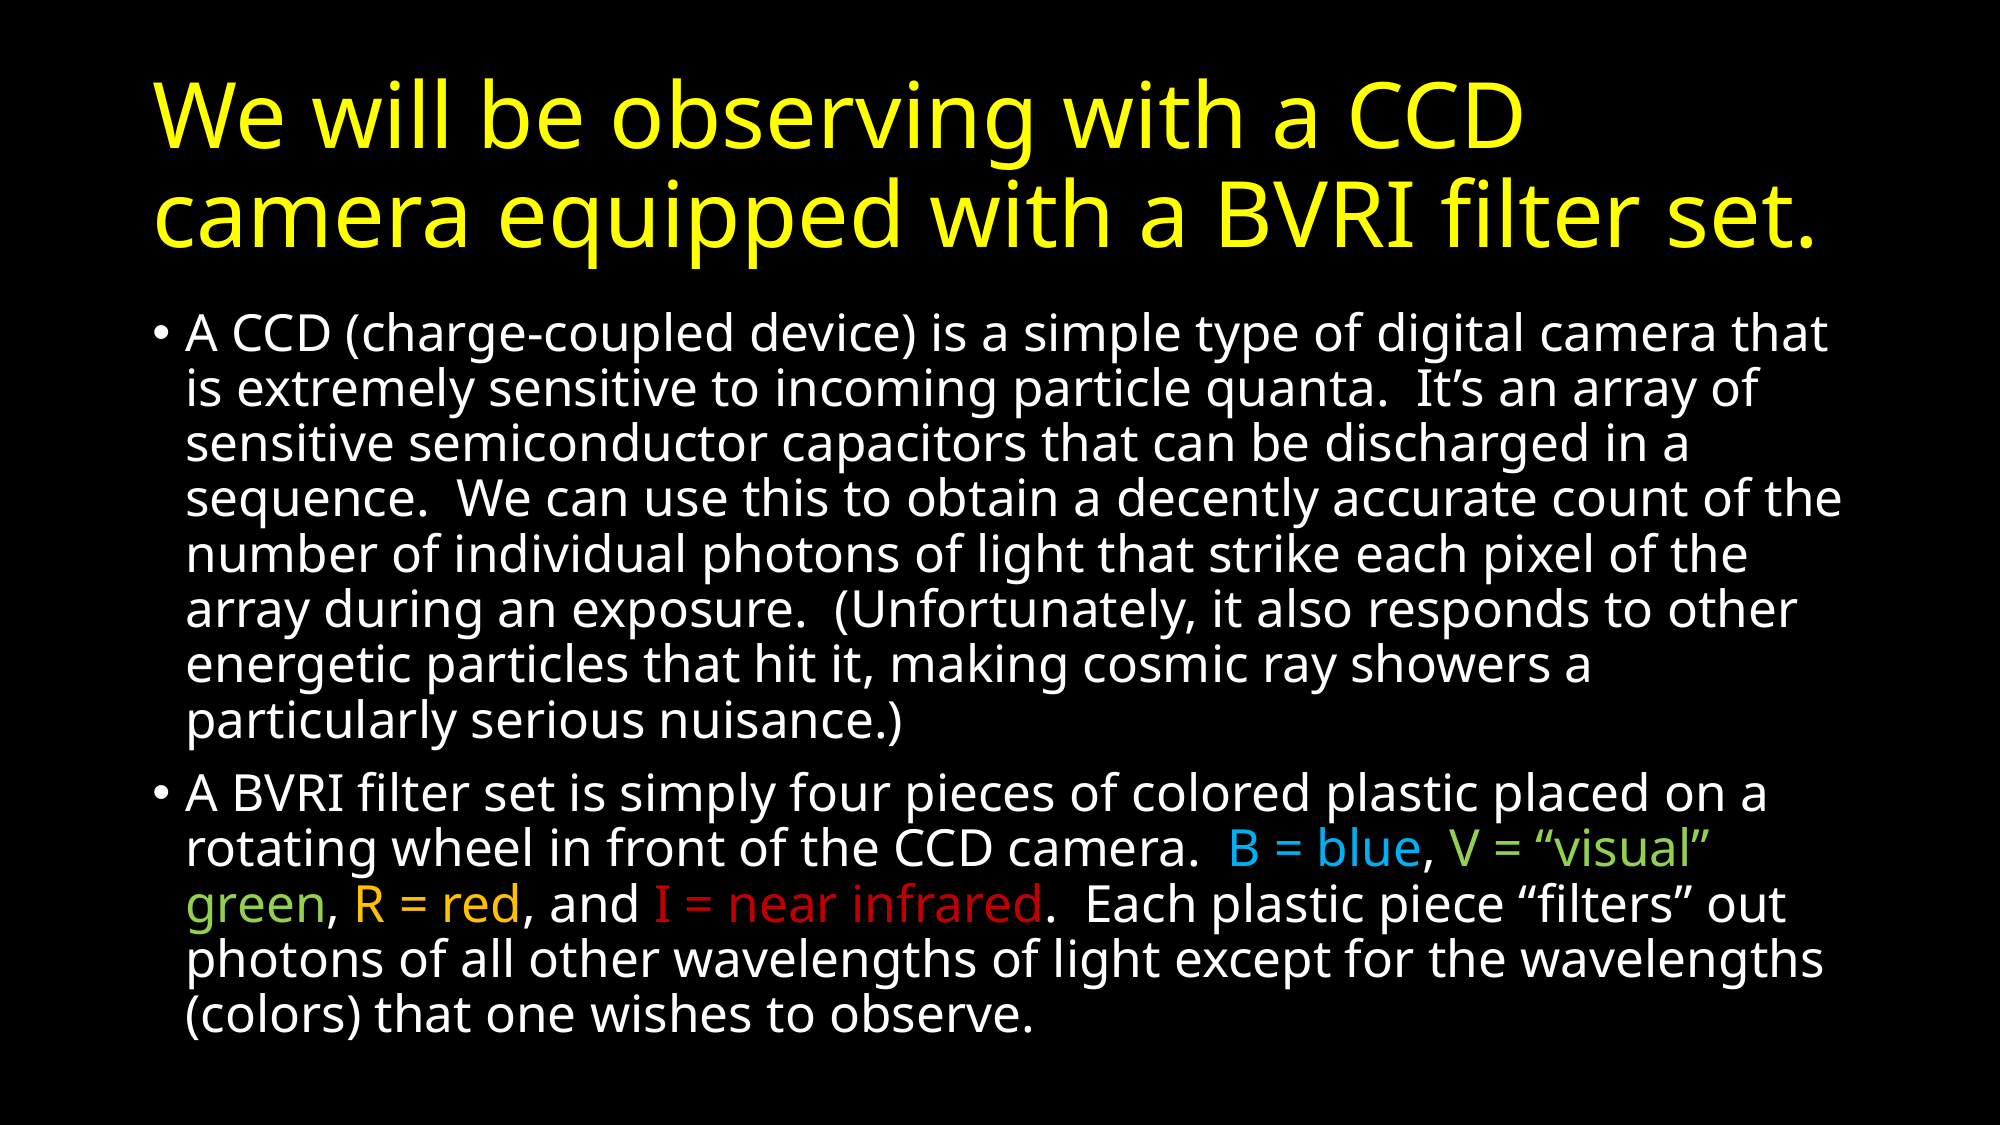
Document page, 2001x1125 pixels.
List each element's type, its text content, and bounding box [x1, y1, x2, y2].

list A CCD (charge-coupled device) is a simple type of digital camera that is extremely sensitive to incoming particle quanta. It’s an array of sensitive semiconductor capacitors that can be discharged in a sequence. We can use this to obtain a decently accurate count of the number of individual photons of light that strike each pixel of the array during an exposure. (Unfortunately, it also responds to other energetic particles that hit it, making cosmic ray showers a particularly serious nuisance.) A BVRI filter set is simply four pieces of colored plastic placed on a rotating wheel in front of the CCD camera. B = blue, V = “visual” green, R = red, and I = near infrared. Each plastic piece “filters” out photons of all other wavelengths of light except for the wavelengths (colors) that one wishes to observe. [137, 299, 1863, 1066]
title We will be observing with a CCD camera equipped with a BVRI filter set. [137, 59, 1863, 278]
